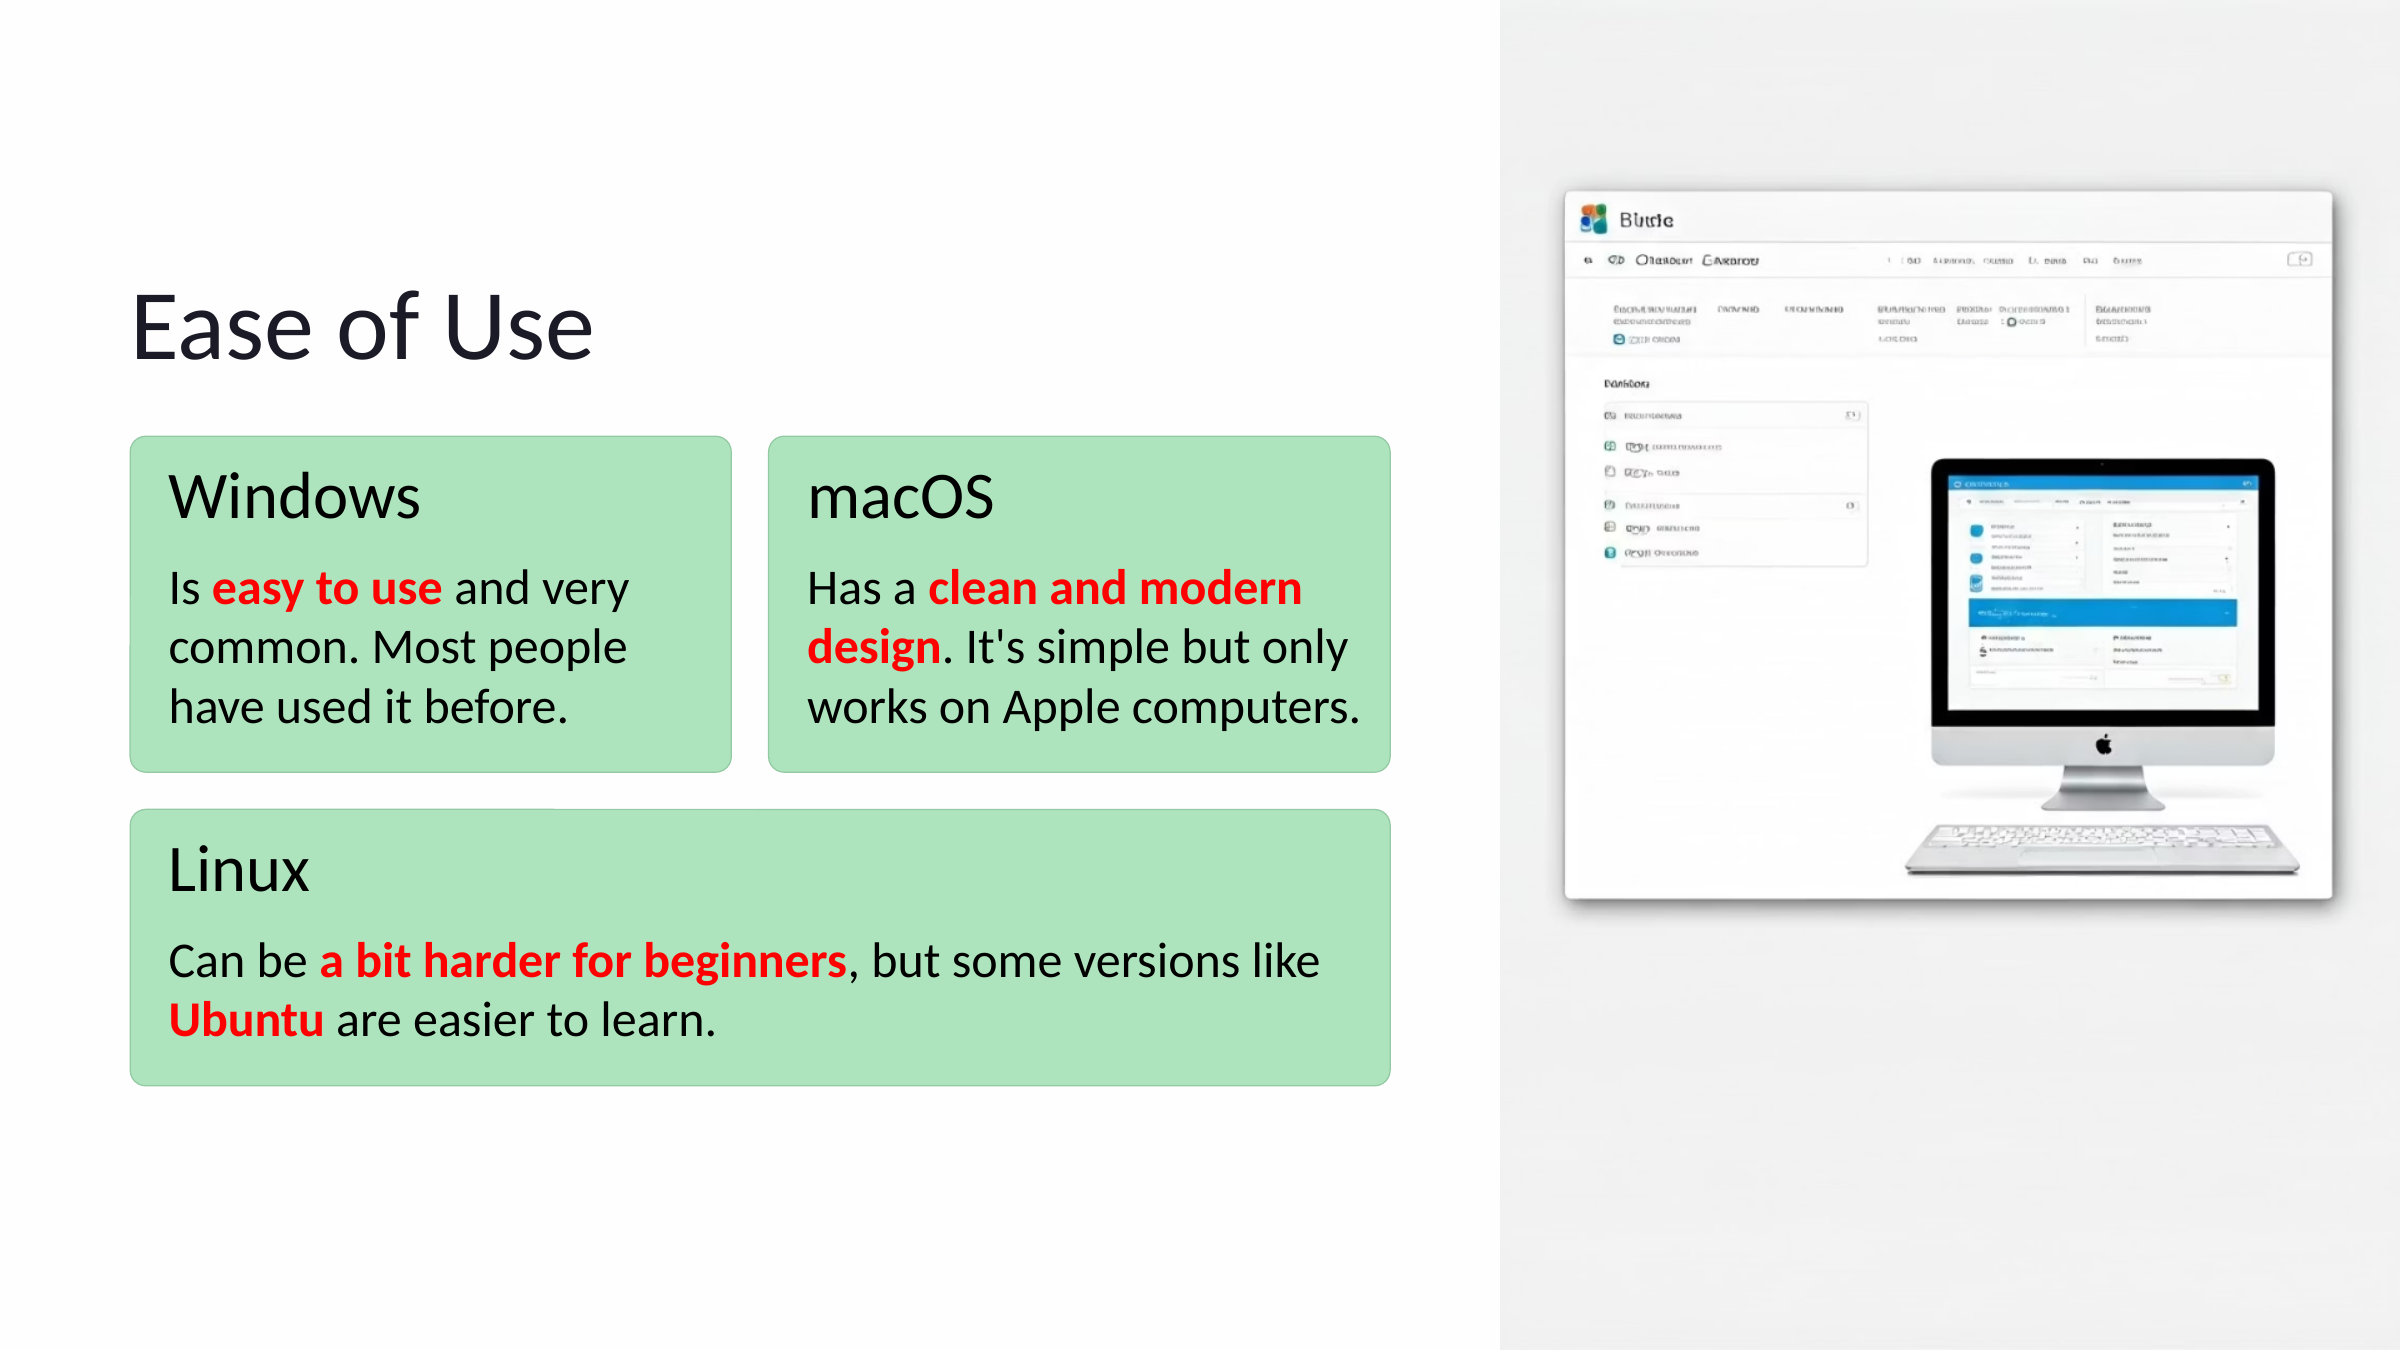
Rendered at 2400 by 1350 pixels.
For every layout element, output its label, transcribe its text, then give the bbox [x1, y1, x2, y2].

text_box Is easy to use and very common. Most people have used it before. [168, 555, 693, 734]
text_box Can be a bit harder for beginners, but some versions like Ubuntu are easier to learn. [168, 928, 1332, 1048]
text_box Ease of Use [130, 264, 1061, 381]
text_box Linux [168, 847, 634, 906]
text_box [130, 809, 1391, 1086]
picture [1499, 0, 2400, 1350]
text_box [130, 436, 732, 773]
text_box macOS [806, 474, 1273, 533]
text_box Windows [168, 474, 634, 533]
text_box [768, 436, 1391, 773]
text_box Has a clean and modern design. It's simple but only works on Apple computers. [807, 555, 1370, 734]
